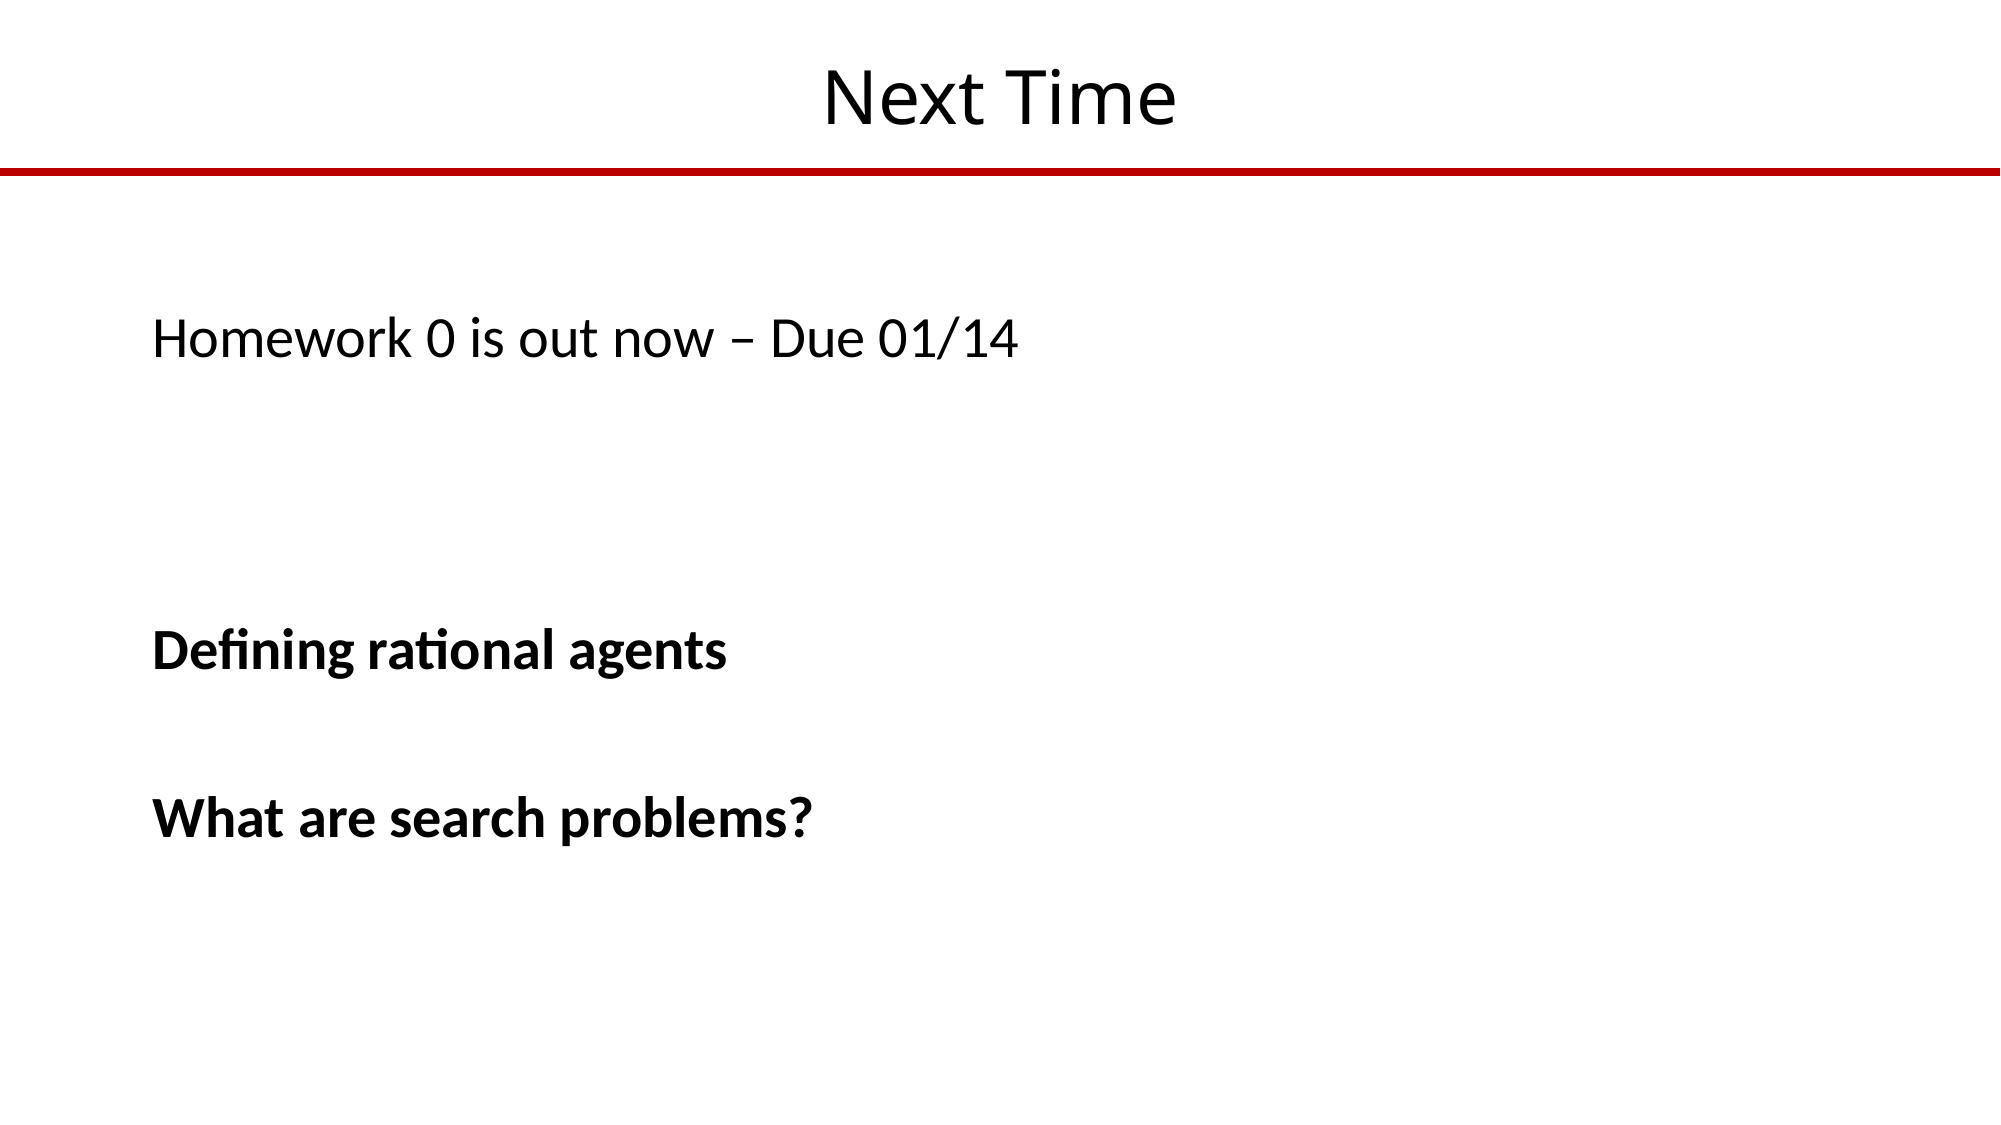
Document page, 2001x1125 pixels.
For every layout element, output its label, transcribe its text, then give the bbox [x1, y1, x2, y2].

list Homework 0 is out now – Due 01/14 [137, 299, 1680, 390]
title Next Time [137, 50, 1863, 150]
text_box What are search problems? [137, 779, 1680, 870]
text_box Defining rational agents [137, 611, 1680, 702]
